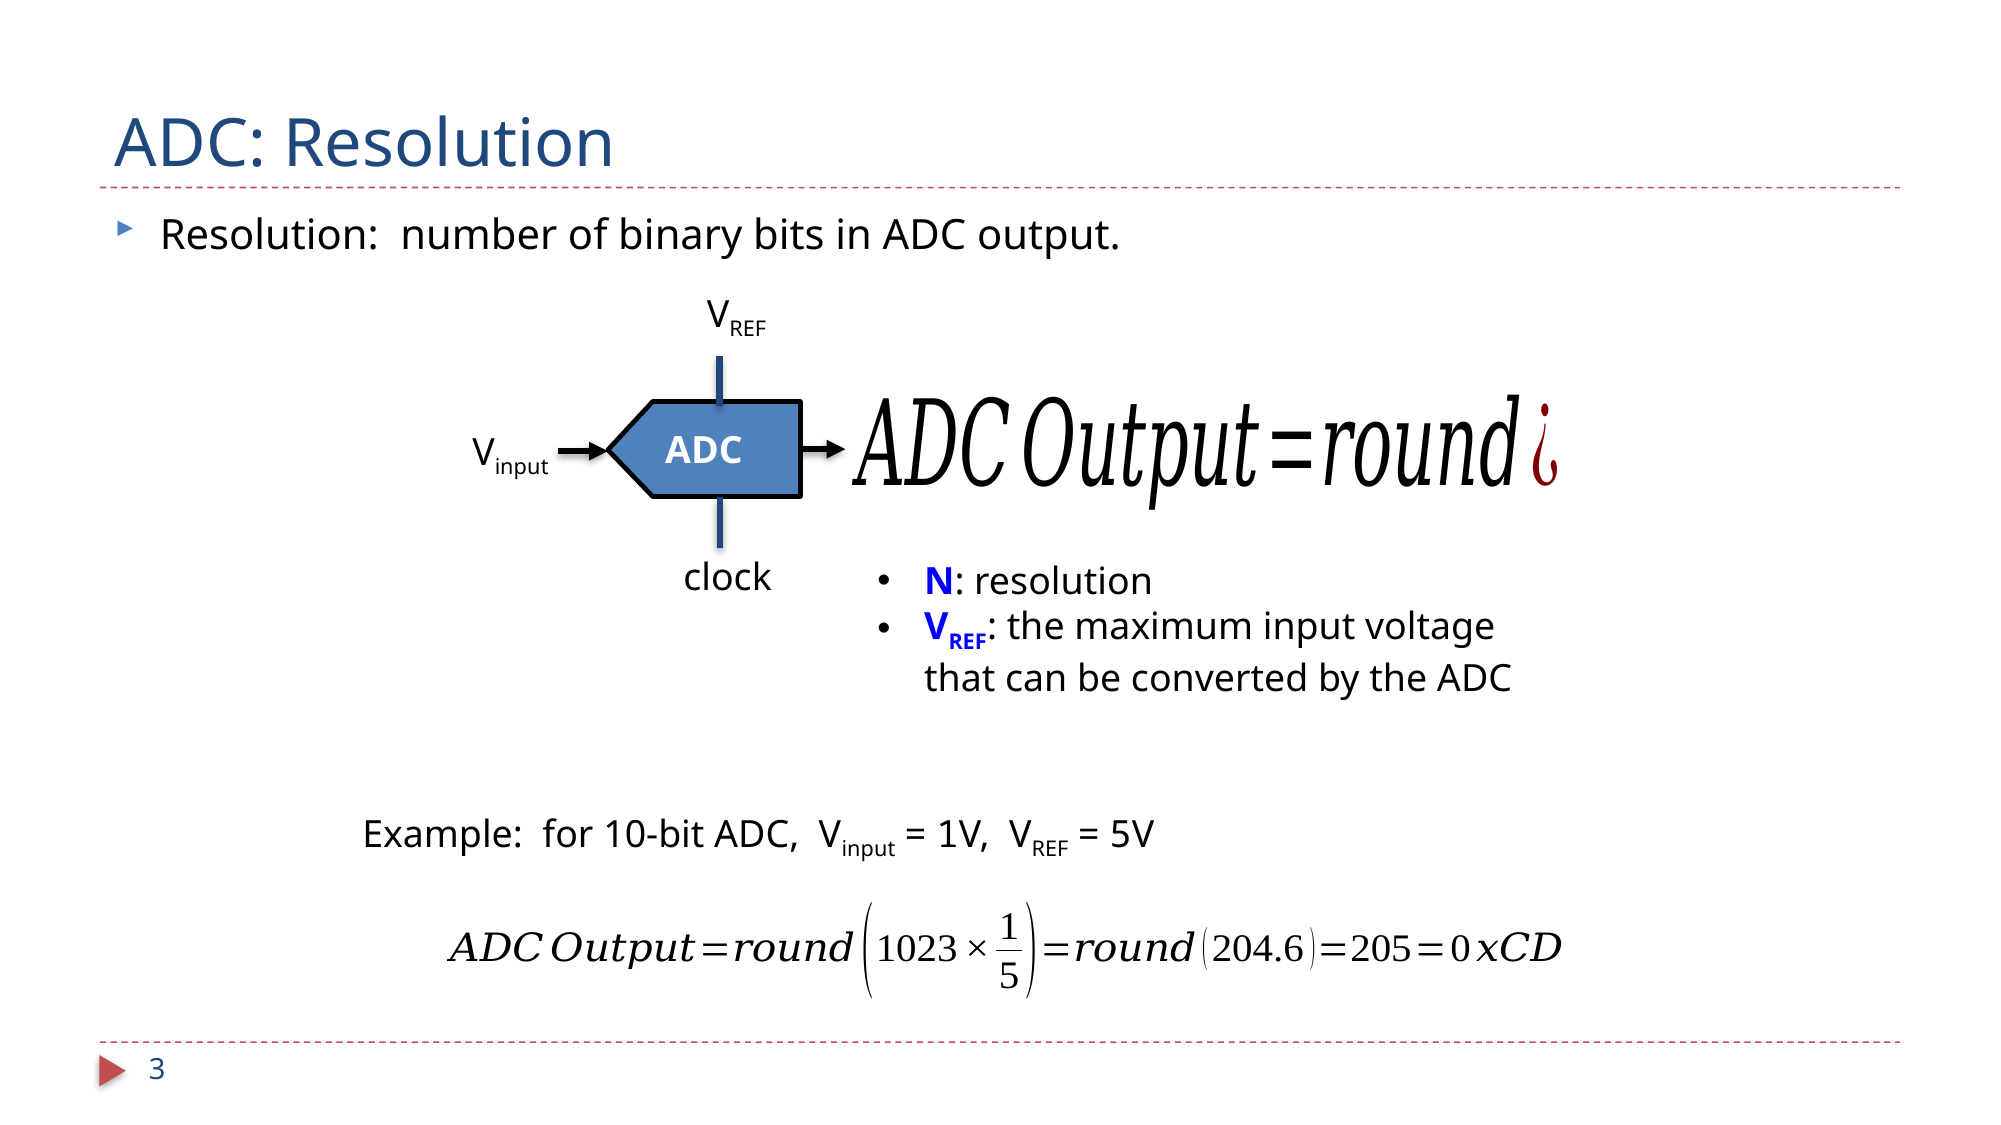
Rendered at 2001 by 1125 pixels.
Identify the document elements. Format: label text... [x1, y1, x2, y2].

slide_number 3 [133, 1042, 568, 1103]
list Resolution: number of binary bits in ADC output. [99, 200, 1658, 325]
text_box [365, 802, 1566, 1003]
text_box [557, 282, 846, 607]
text_box Vinput [457, 420, 551, 487]
title ADC: Resolution [99, 24, 1900, 188]
text_box N: resolution VREF: the maximum input voltage that can be converted by the ADC [862, 549, 1550, 706]
